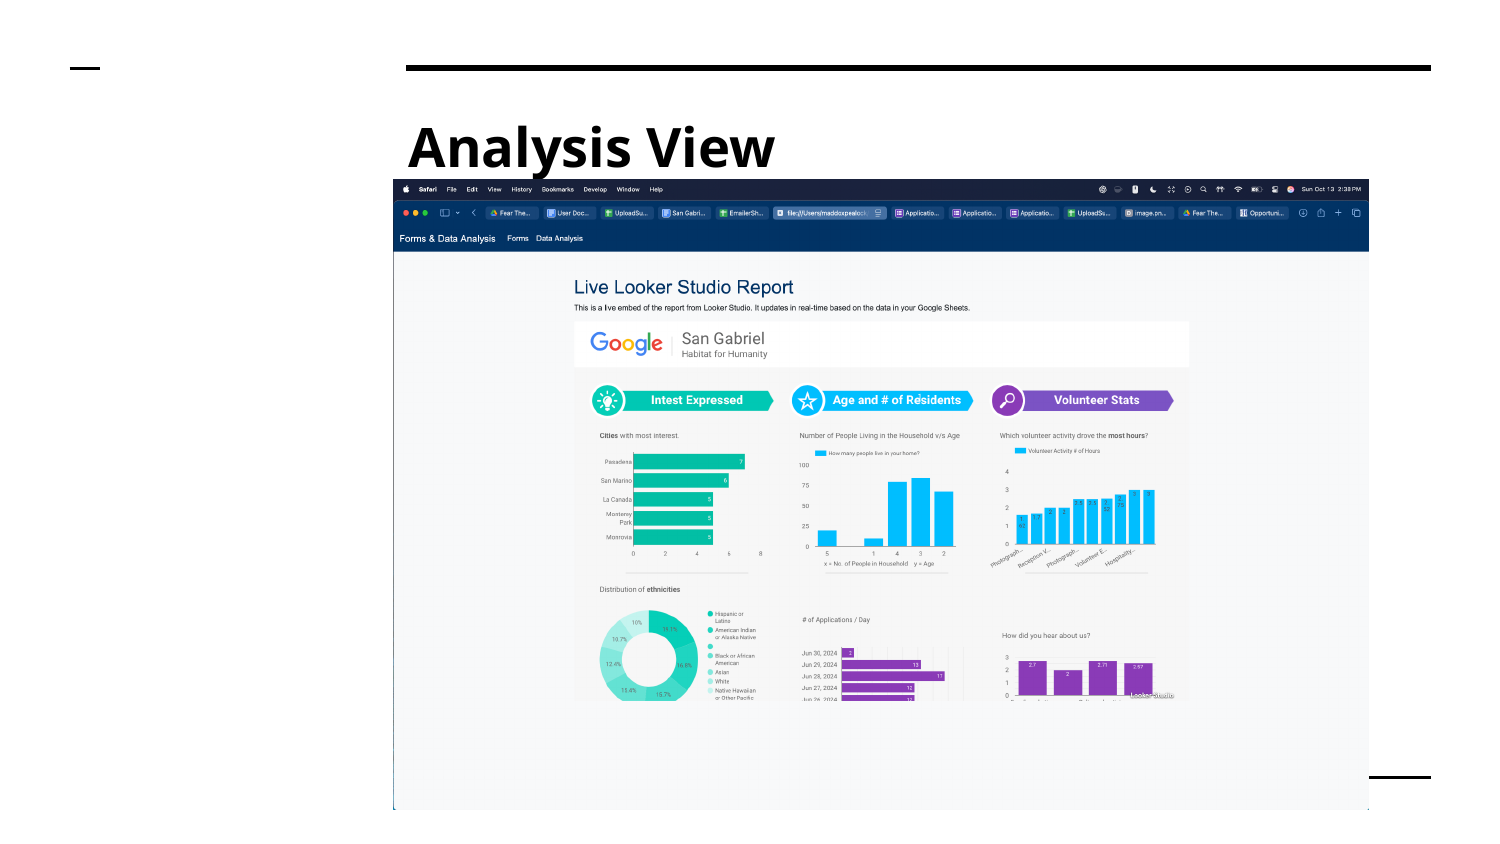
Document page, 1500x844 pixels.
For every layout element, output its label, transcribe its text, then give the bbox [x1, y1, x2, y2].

picture [393, 179, 1369, 810]
title Analysis View [393, 94, 1431, 199]
